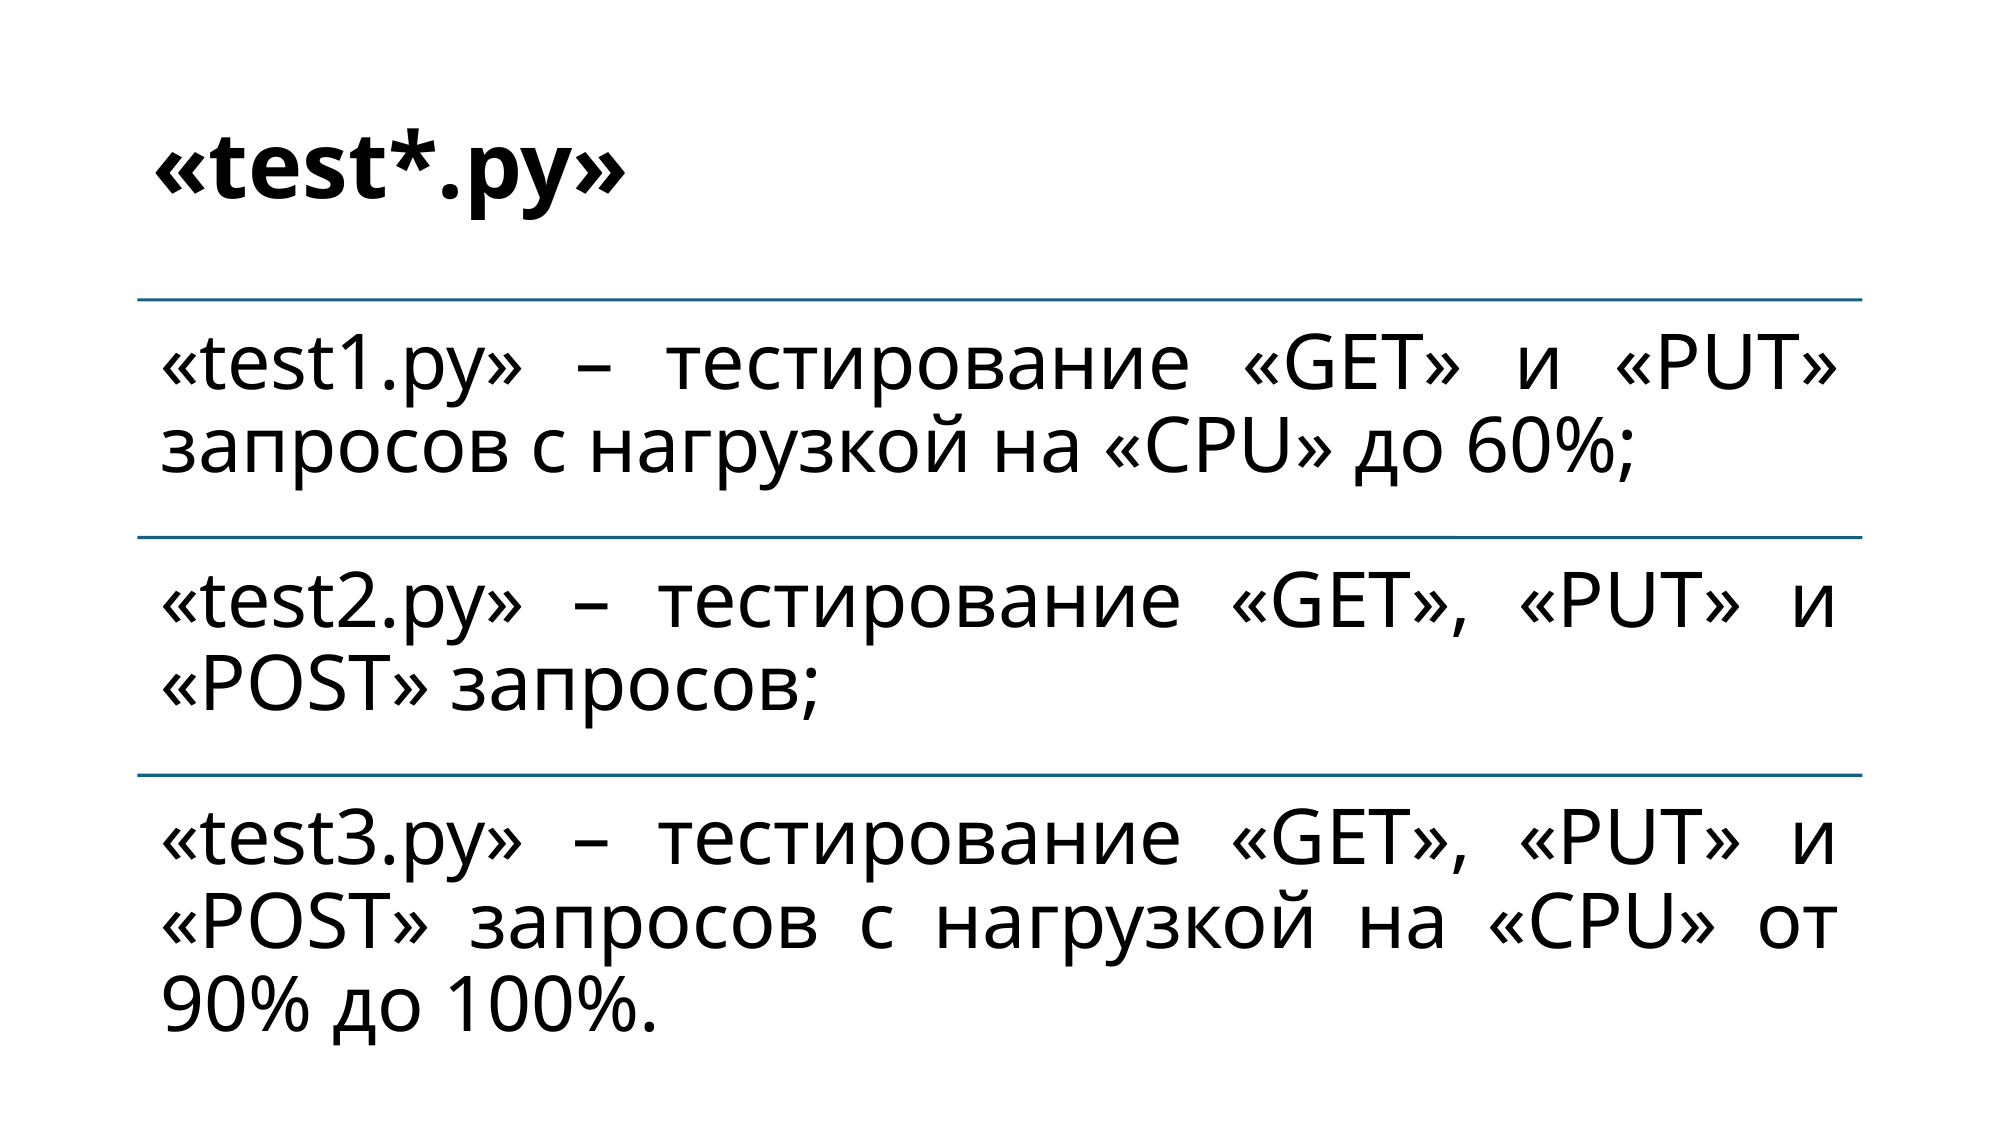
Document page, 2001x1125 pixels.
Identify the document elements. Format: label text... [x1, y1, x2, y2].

title «test*.py» [137, 59, 1863, 278]
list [136, 298, 1863, 1014]
